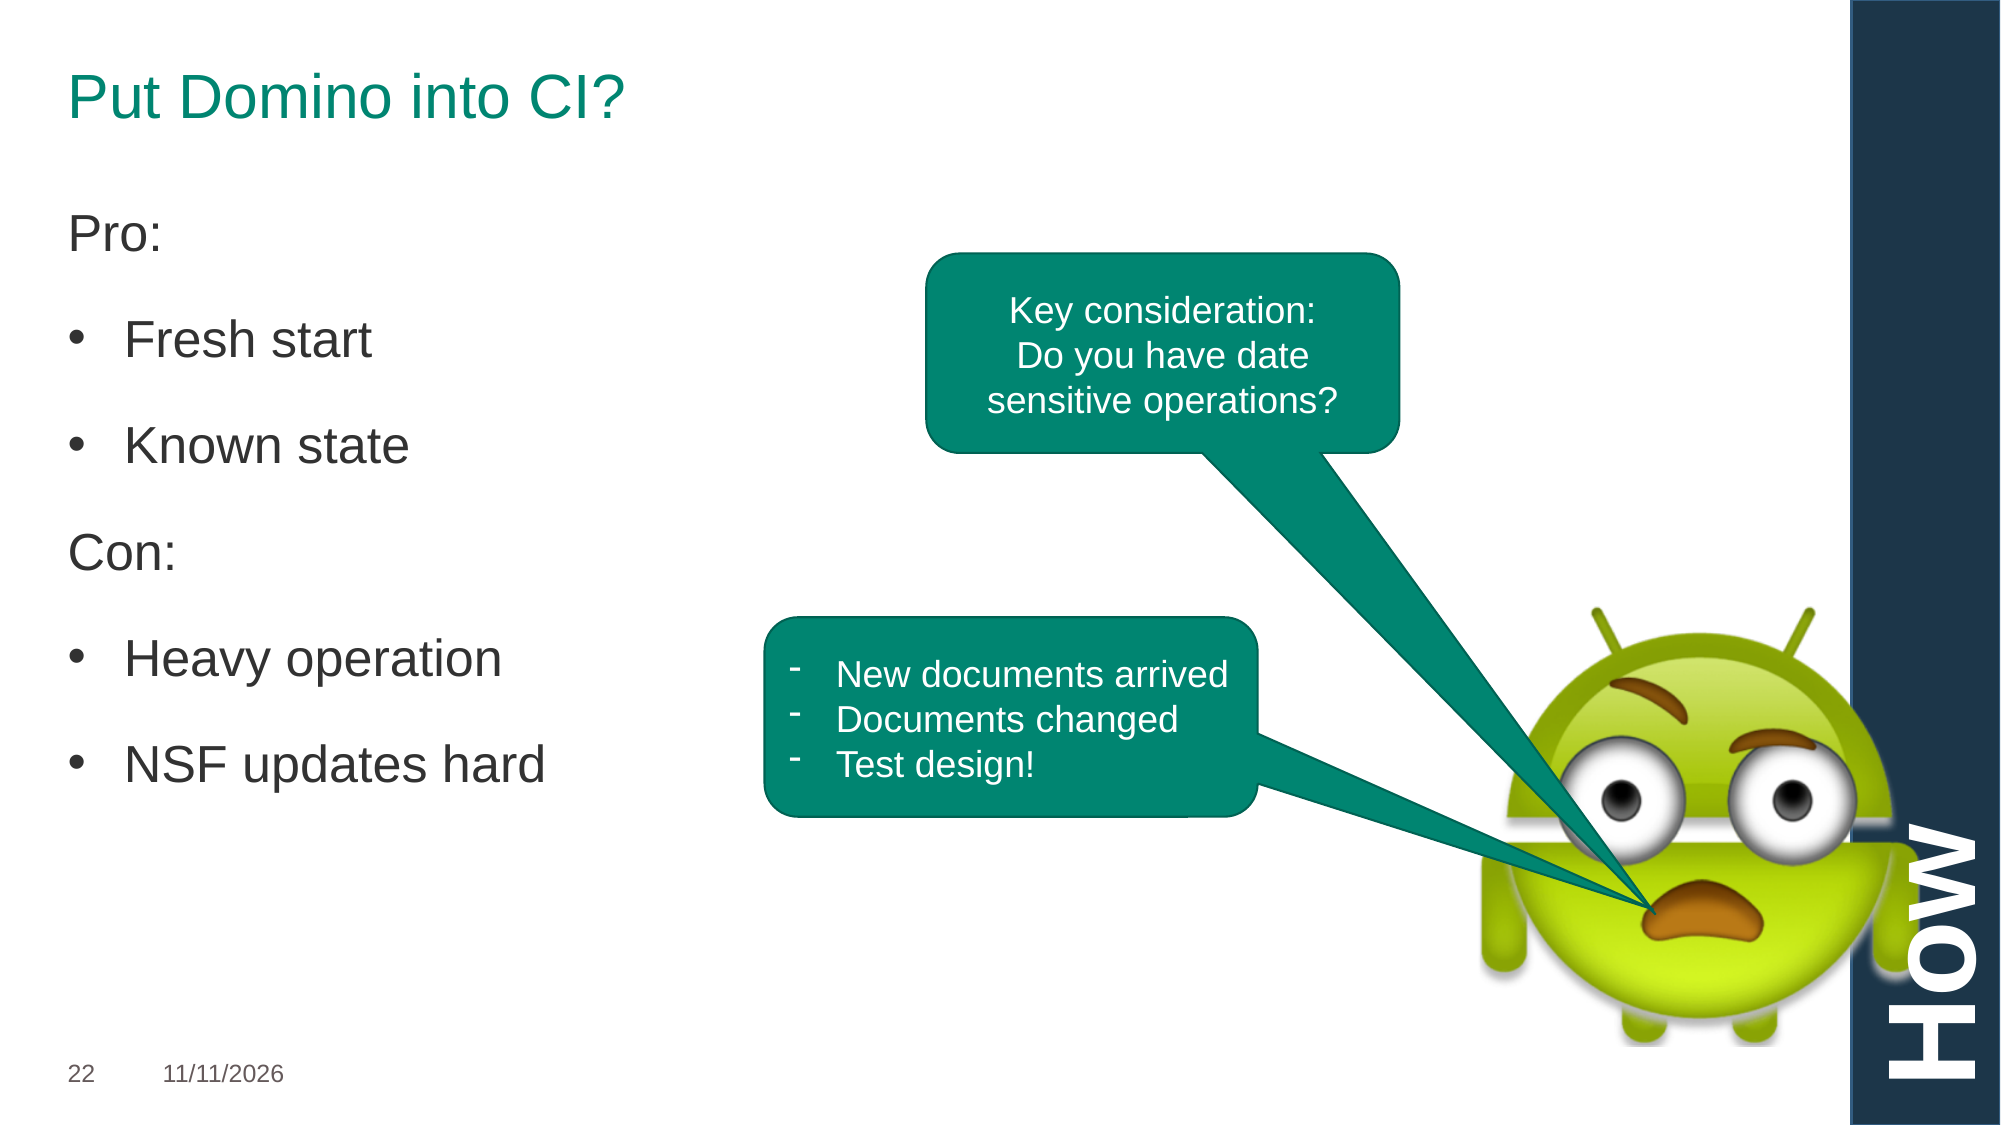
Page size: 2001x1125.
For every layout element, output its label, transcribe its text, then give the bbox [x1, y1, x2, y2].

picture [1399, 508, 2000, 1125]
list Put Domino into CI? [52, 56, 1578, 143]
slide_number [147, 1042, 598, 1103]
slide_number 22 [52, 1042, 147, 1103]
text_box New documents arrived Documents changed Test design! [763, 616, 1399, 830]
text_box Key consideration: Do you have date sensitive operations? [925, 252, 1401, 655]
list Pro: Fresh start Known state Con: Heavy operation NSF updates hard [52, 197, 1578, 988]
